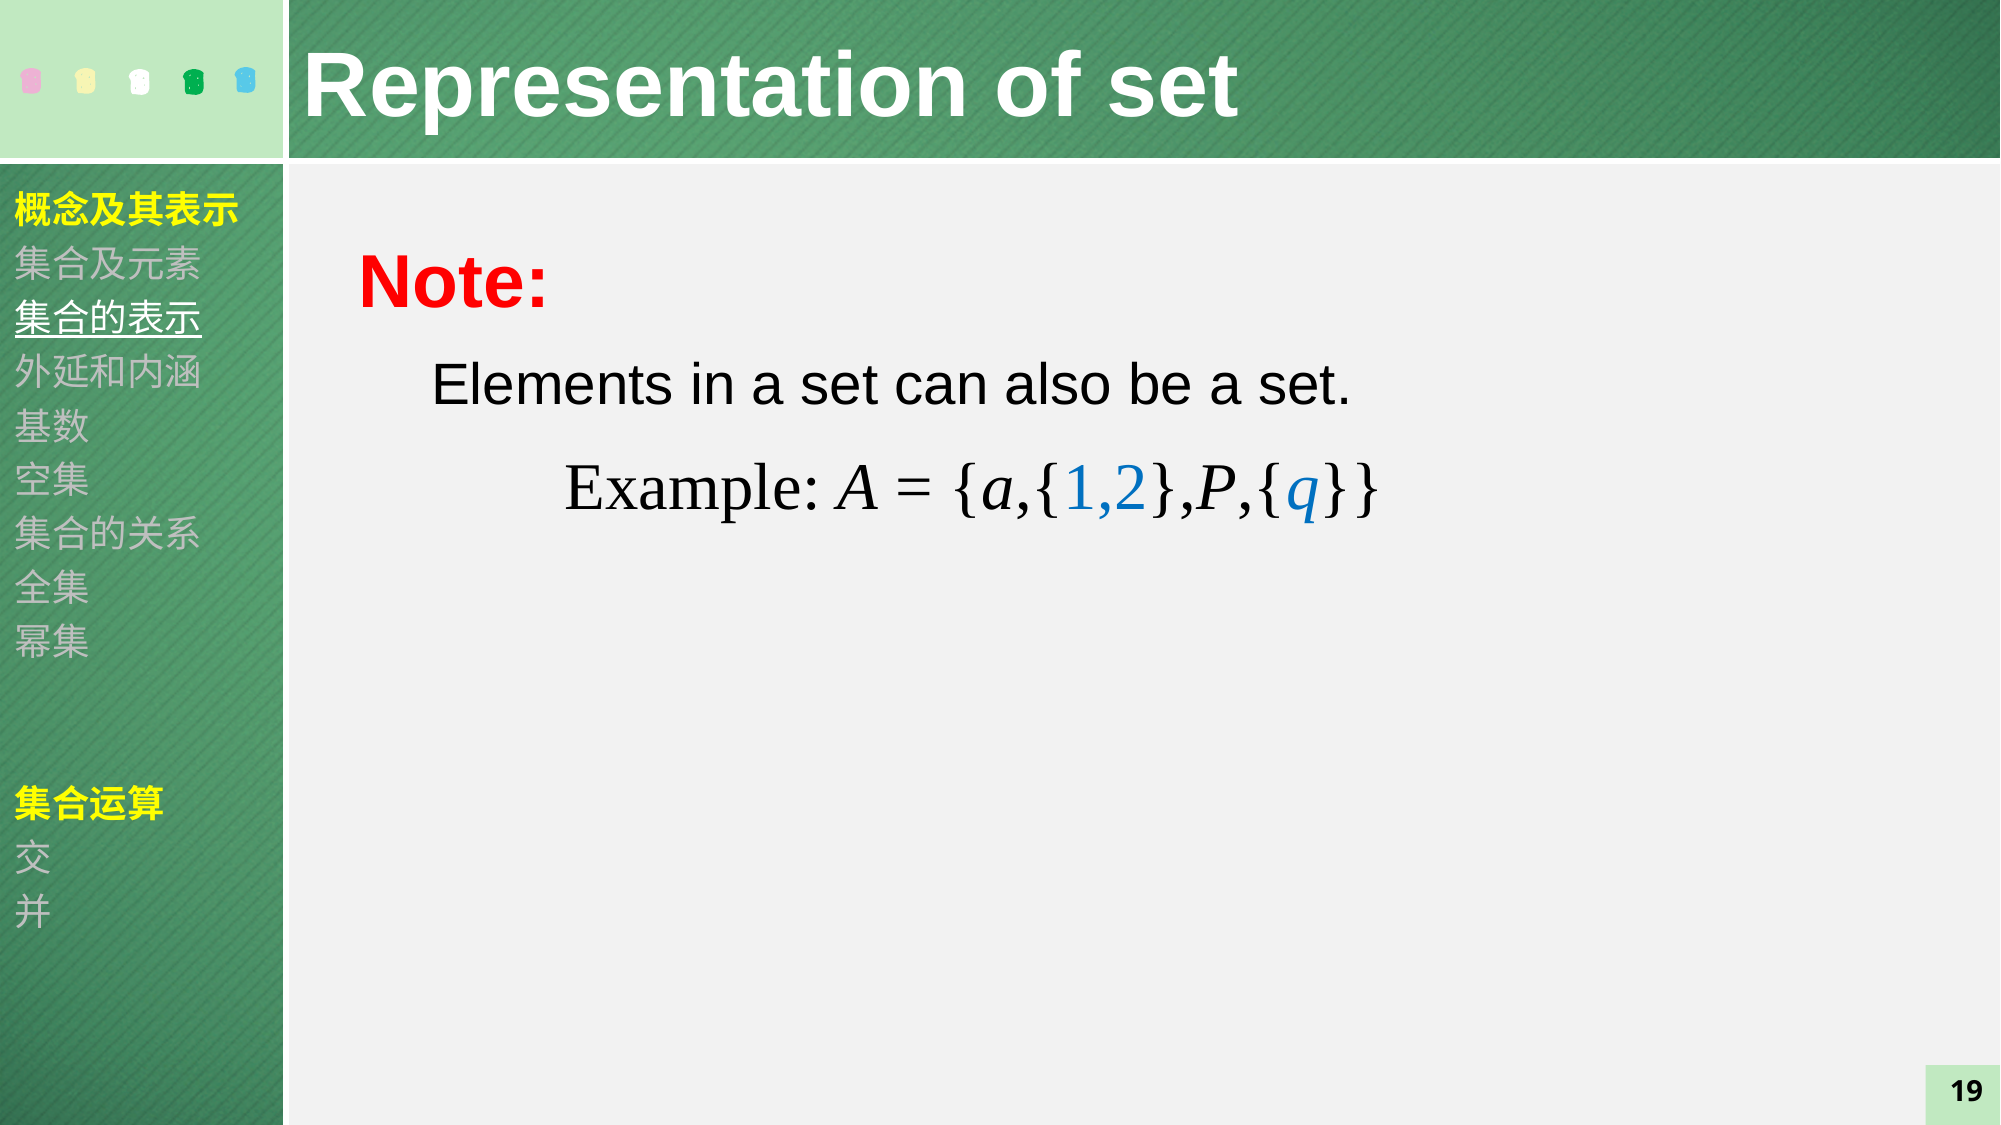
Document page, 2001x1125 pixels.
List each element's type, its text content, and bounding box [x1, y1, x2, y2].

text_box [19, 65, 258, 95]
text_box 概念及其表示 集合及元素 集合的表示 外延和内涵 基数 空集 集合的关系 全集 幂集 集合运算 交 并 [0, 170, 277, 995]
picture [0, 164, 283, 1125]
picture [289, 0, 2000, 158]
slide_number 19 [1925, 1065, 2000, 1125]
text_box Note: Elements in a set can also be a set. Example: A = {a,{1,2},P,{q}} [343, 235, 1657, 1125]
text_box Representation of set [288, 16, 1981, 142]
